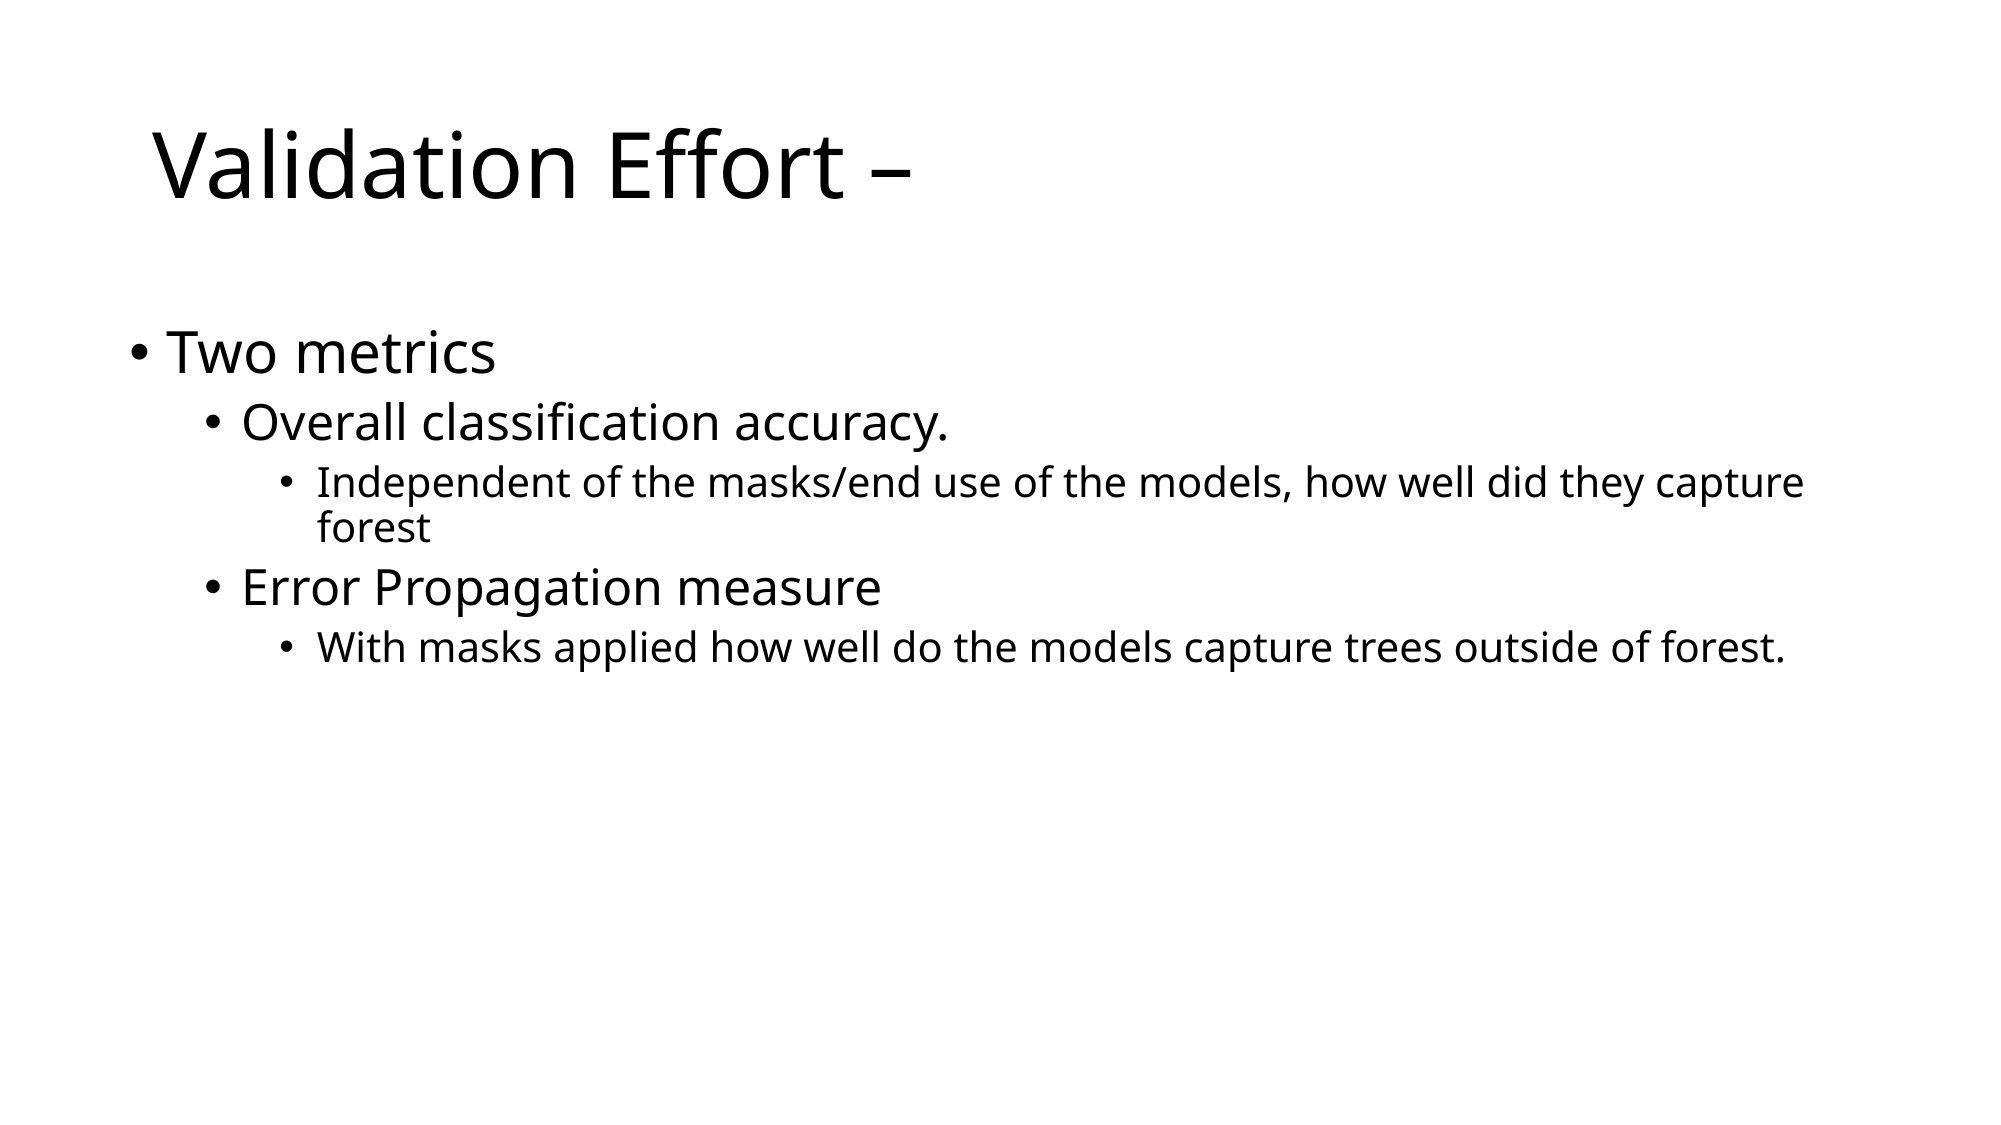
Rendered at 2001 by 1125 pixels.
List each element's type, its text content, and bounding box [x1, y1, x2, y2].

title Validation Effort – [137, 59, 1863, 278]
list Two metrics Overall classification accuracy. Independent of the masks/end use of the models, how well did they capture forest Error Propagation measure With masks applied how well do the models capture trees outside of forest. [114, 316, 1840, 719]
